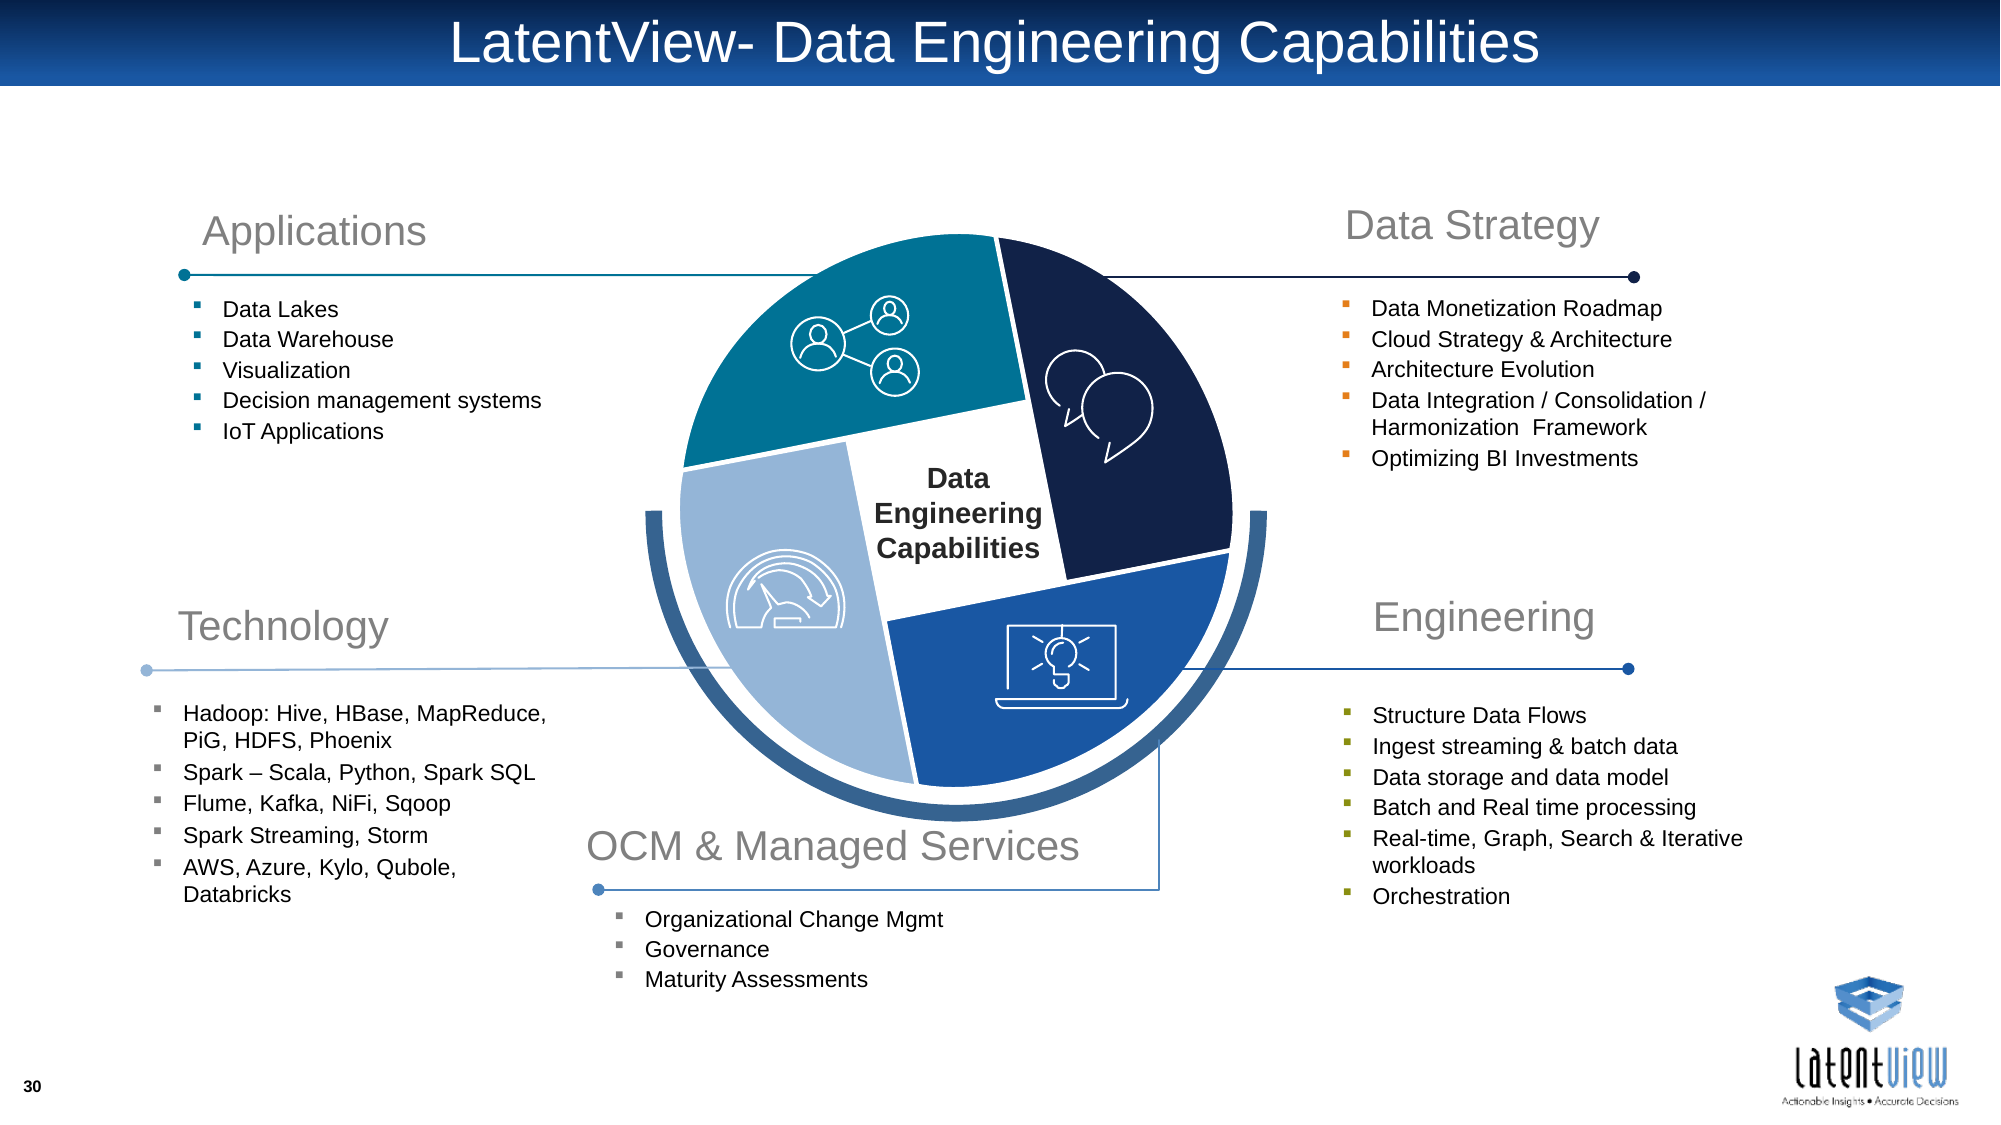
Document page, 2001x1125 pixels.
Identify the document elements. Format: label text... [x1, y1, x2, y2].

text_box Hadoop: Hive, HBase, MapReduce, PiG, HDFS, Phoenix Spark – Scala, Python, Spark SQL Flume, Kafka, NiFi, Sqoop Spark Streaming, Storm AWS, Azure, Kylo, Qubole, Databricks [137, 690, 574, 915]
text_box Organizational Change Mgmt Governance Maturity Assessments [599, 897, 1007, 999]
text_box Technology [162, 591, 404, 656]
text_box Data Strategy [1330, 190, 1616, 256]
text_box Engineering [1358, 582, 1611, 647]
title LatentView- Data Engineering Capabilities [98, 9, 1894, 77]
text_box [146, 667, 778, 671]
text_box Data Lakes Data Warehouse Visualization Decision management systems IoT Applications [177, 286, 623, 452]
text_box [592, 844, 1160, 896]
text_box Structure Data Flows Ingest streaming & batch data Data storage and data model Batch and Real time processing Real-time, Graph, Search & Iterative workloads Orchestration [1327, 693, 1847, 994]
text_box Applications [187, 196, 623, 261]
picture [1754, 959, 1988, 1125]
text_box OCM & Managed Services [574, 811, 1096, 877]
text_box Data Monetization Roadmap Cloud Strategy & Architecture Architecture Evolution Data Integration / Consolidation / Harmonization Framework Optimizing BI Investments [1326, 286, 1792, 479]
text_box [623, 177, 1289, 844]
